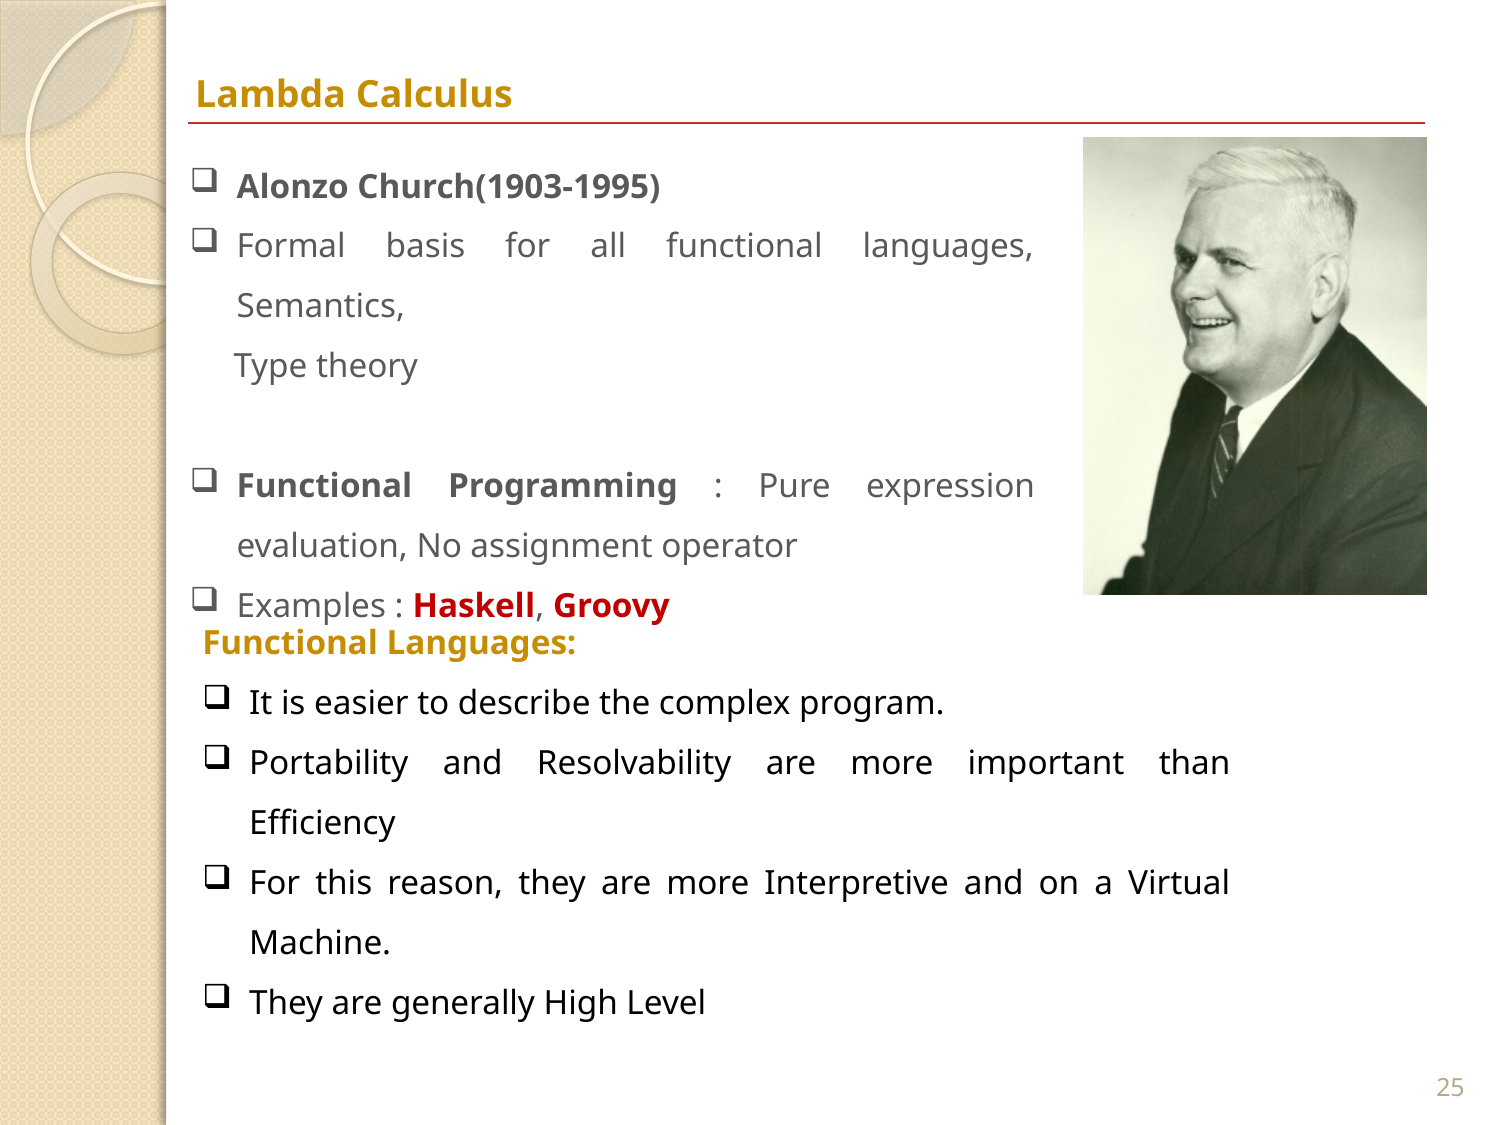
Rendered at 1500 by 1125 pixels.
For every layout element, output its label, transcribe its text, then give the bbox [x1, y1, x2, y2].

text_box Functional Languages: It is easier to describe the complex program. Portability and Resolvability are more important than Efficiency For this reason, they are more Interpretive and on a Virtual Machine. They are generally High Level [187, 594, 1247, 1029]
picture [1083, 137, 1427, 596]
slide_number 25 [1413, 1034, 1488, 1113]
text_box Lambda Calculus [180, 62, 528, 123]
text_box Alonzo Church(1903-1995) Formal basis for all functional languages, Semantics, Type theory Functional Programming : Pure expression evaluation, No assignment operator Examples : Haskell, Groovy [174, 137, 1050, 632]
